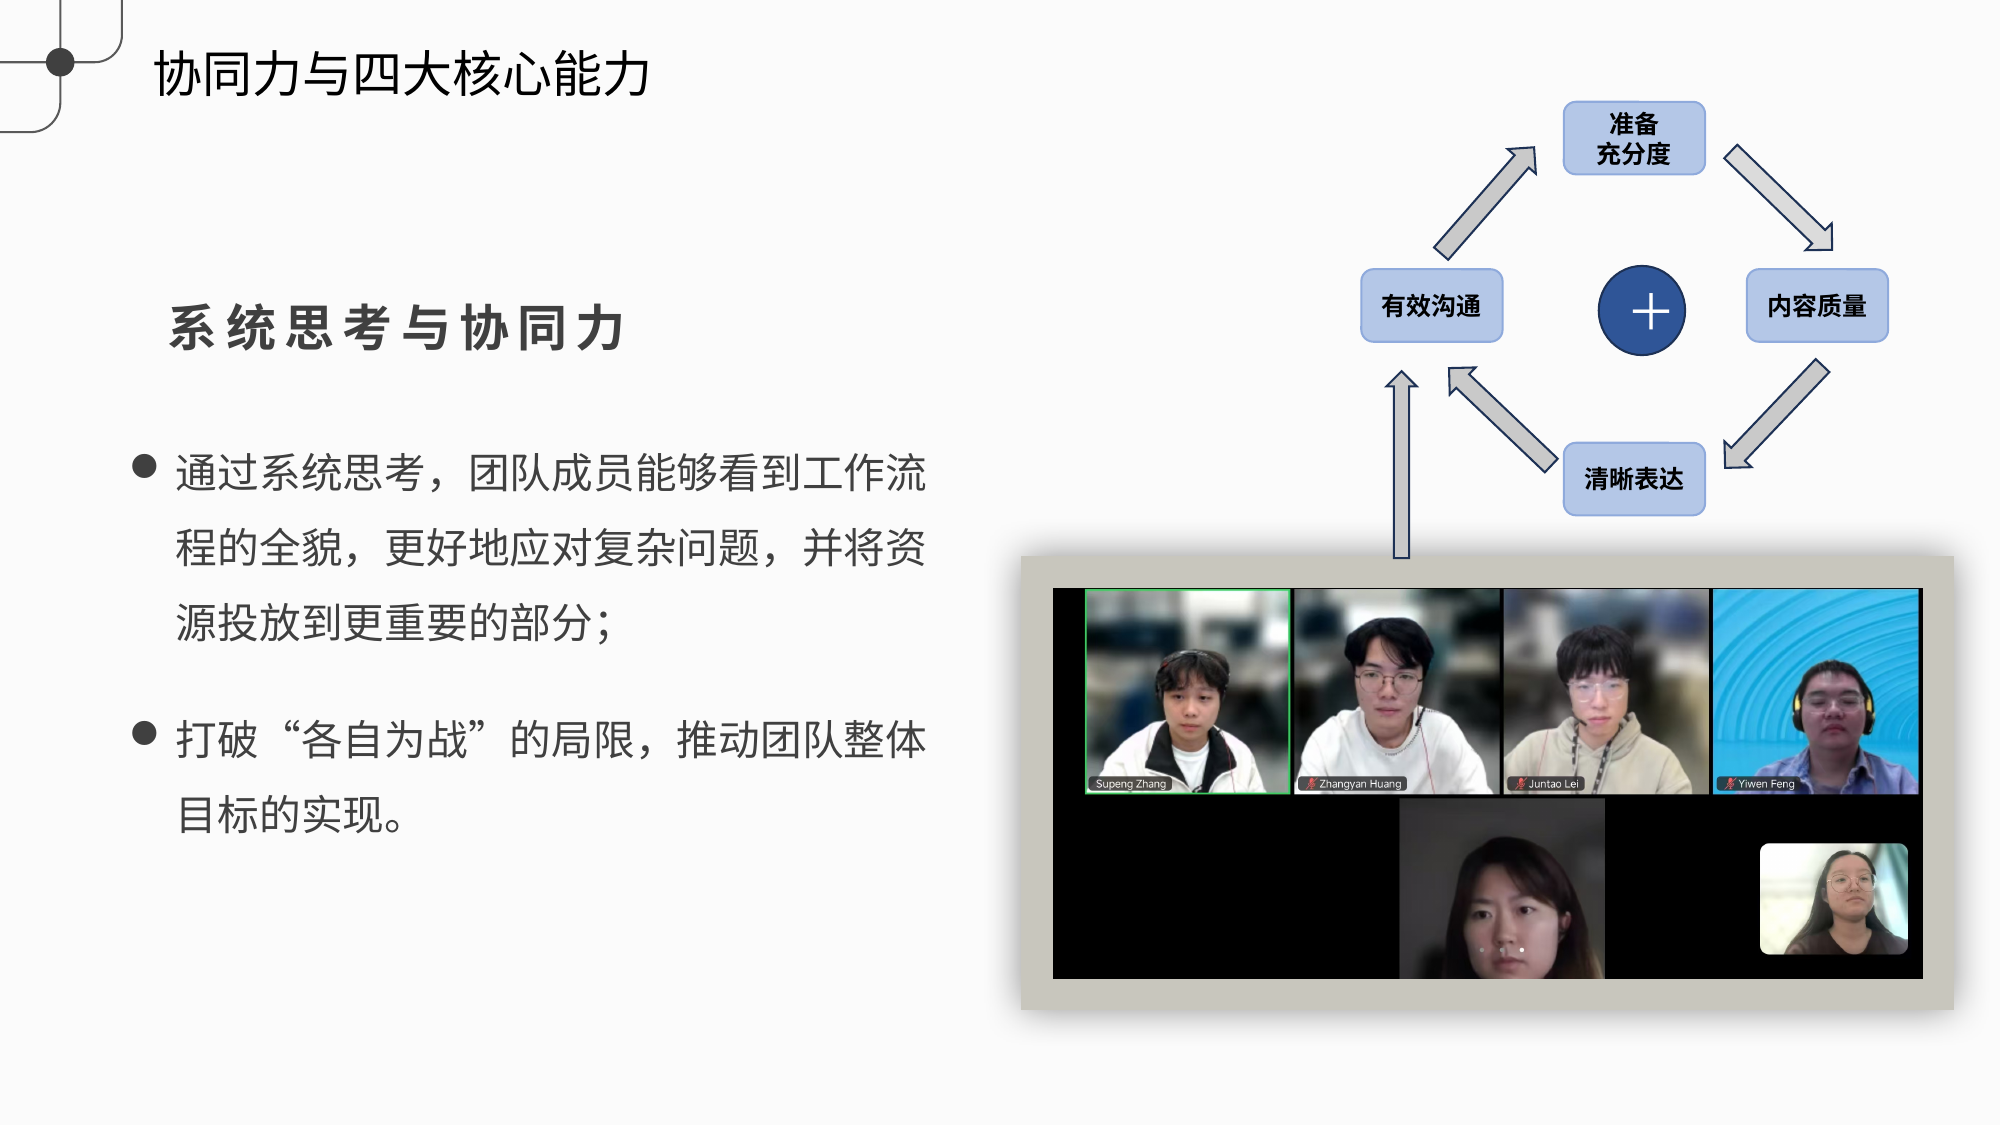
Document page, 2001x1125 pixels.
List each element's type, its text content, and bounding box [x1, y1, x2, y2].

text_box ＋ [1597, 264, 1687, 357]
text_box 清晰表达 [1562, 441, 1707, 517]
text_box [1432, 146, 1538, 262]
text_box 有效沟通 [1360, 268, 1504, 343]
text_box [1447, 366, 1560, 474]
text_box [1383, 369, 1420, 560]
picture [1052, 587, 1923, 979]
text_box 协同力与四大核心能力 [137, 34, 695, 110]
text_box [1722, 143, 1834, 252]
text_box 准备 充分度 [1562, 100, 1707, 176]
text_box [114, 289, 943, 842]
text_box 内容质量 [1745, 268, 1890, 343]
text_box [134, 12, 872, 162]
text_box [1723, 357, 1831, 469]
